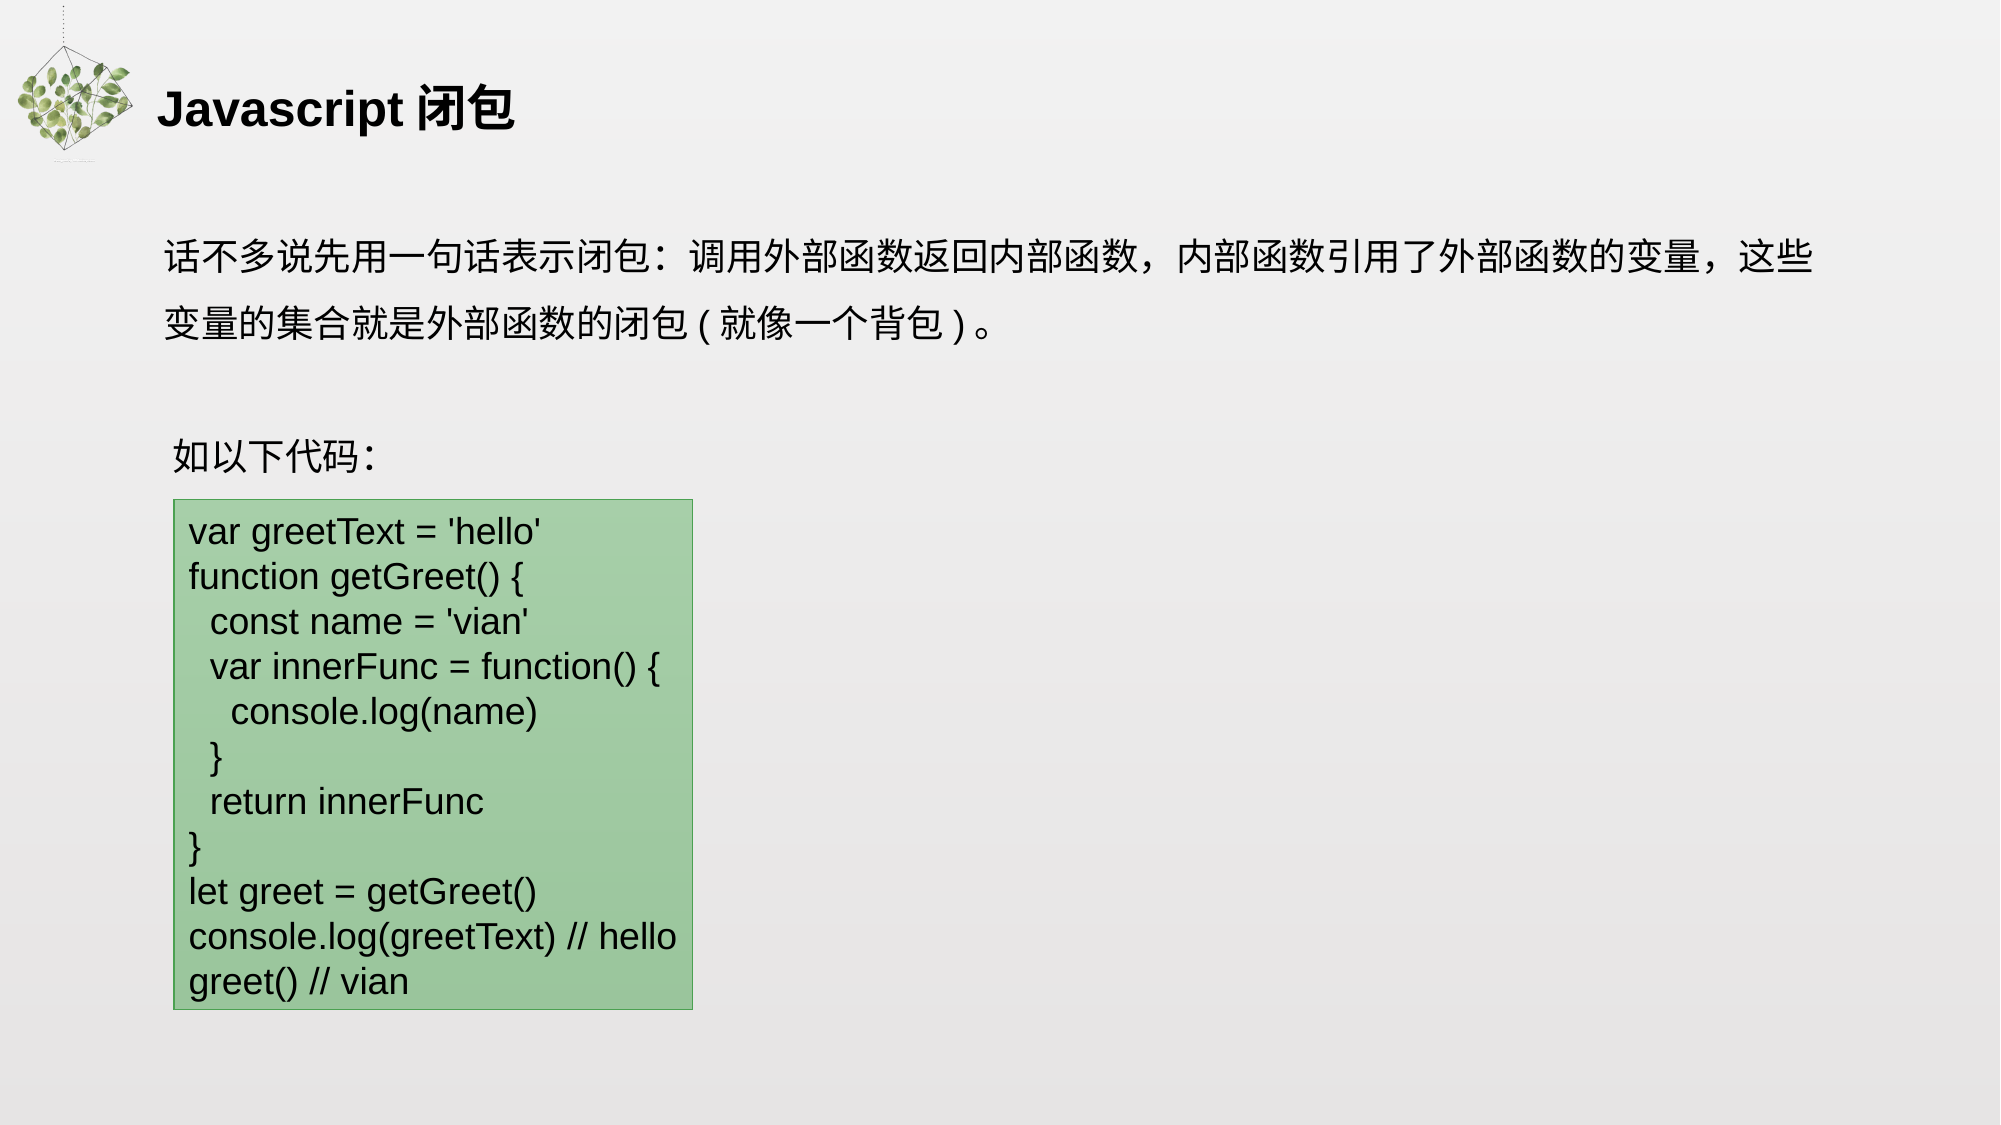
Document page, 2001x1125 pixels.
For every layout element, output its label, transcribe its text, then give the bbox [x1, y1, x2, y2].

text_box 如以下代码： [157, 425, 413, 485]
title Javascript闭包 [149, 62, 1851, 150]
text_box var greetText = 'hello' function getGreet() { const name = 'vian' var innerFunc = function() { console.log(name) } return innerFunc } let greet = getGreet() console.log(greetText) // hello greet() // vian [173, 499, 693, 1010]
text_box 话不多说先用一句话表示闭包：调用外部函数返回内部函数，内部函数引用了外部函数的变量，这些变量的集合就是外部函数的闭包(就像一个背包)。 [148, 202, 1850, 353]
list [0, 0, 149, 179]
